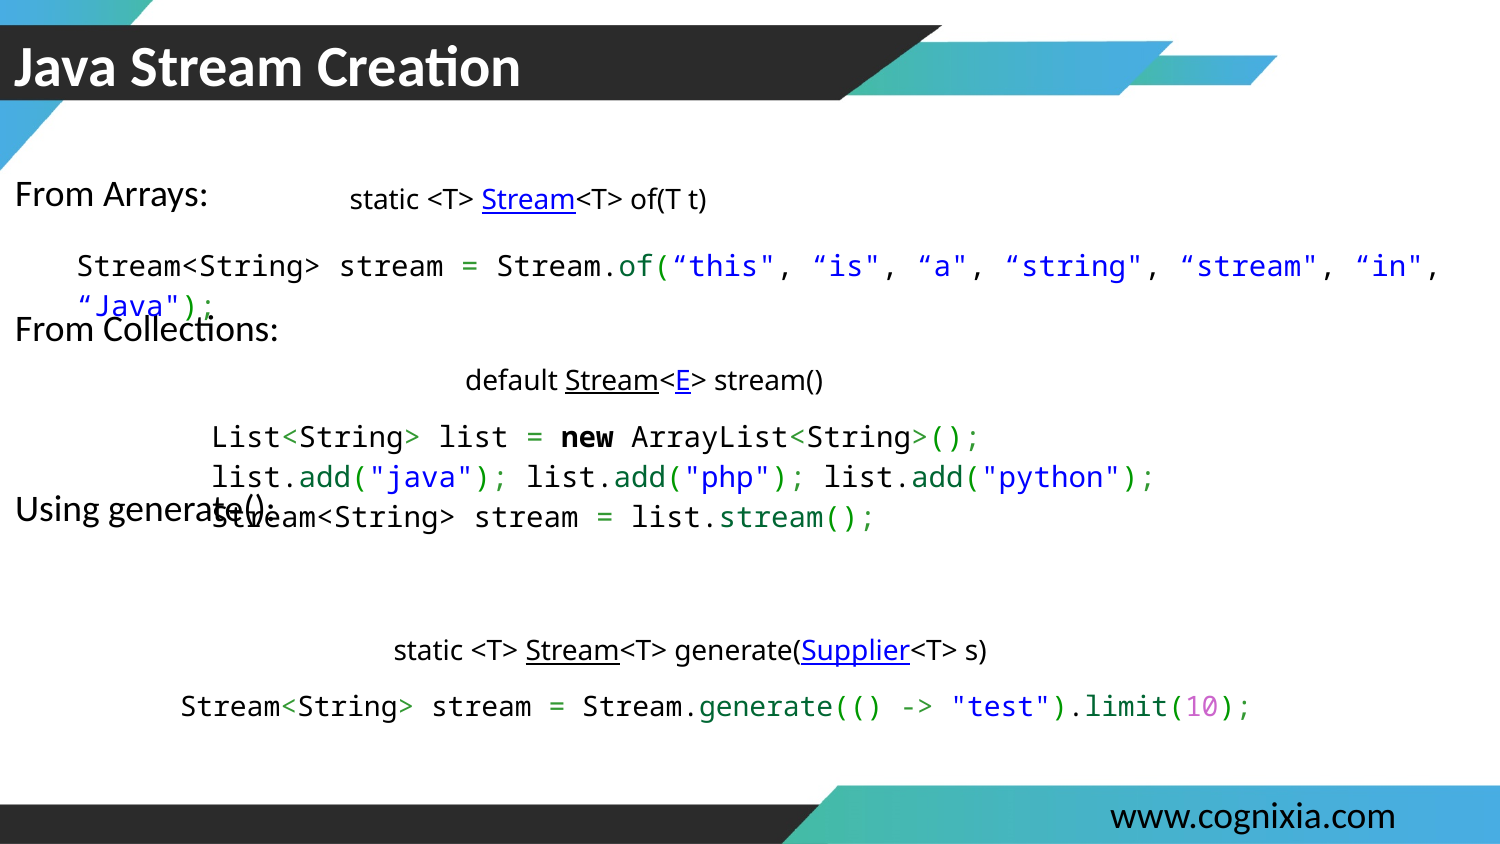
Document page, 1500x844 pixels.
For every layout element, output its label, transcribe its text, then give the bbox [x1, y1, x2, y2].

table_header List<String> list = new ArrayList<String>(); list.add("java"); list.add("php"); list.add("python"); Stream<String> stream = list.stream(); [200, 411, 1494, 541]
text_box static <T> Stream<T> generate(Supplier<T> s) [382, 626, 1005, 677]
title Java Stream Creation [0, 20, 869, 103]
list From Arrays: From Collections: Using generate(): [0, 161, 1295, 698]
text_box Stream<String> stream = Stream.generate(() -> "test").limit(10); [168, 682, 1280, 728]
picture [0, 0, 1500, 844]
table_header Stream<String> stream = Stream.of(“this", “is", “a", “string", “stream", “in", “Java"); [65, 239, 1493, 330]
text_box static <T> Stream<T> of(T t) [338, 175, 725, 226]
text_box default Stream<E> stream() [453, 356, 841, 406]
text_box [199, 471, 223, 517]
